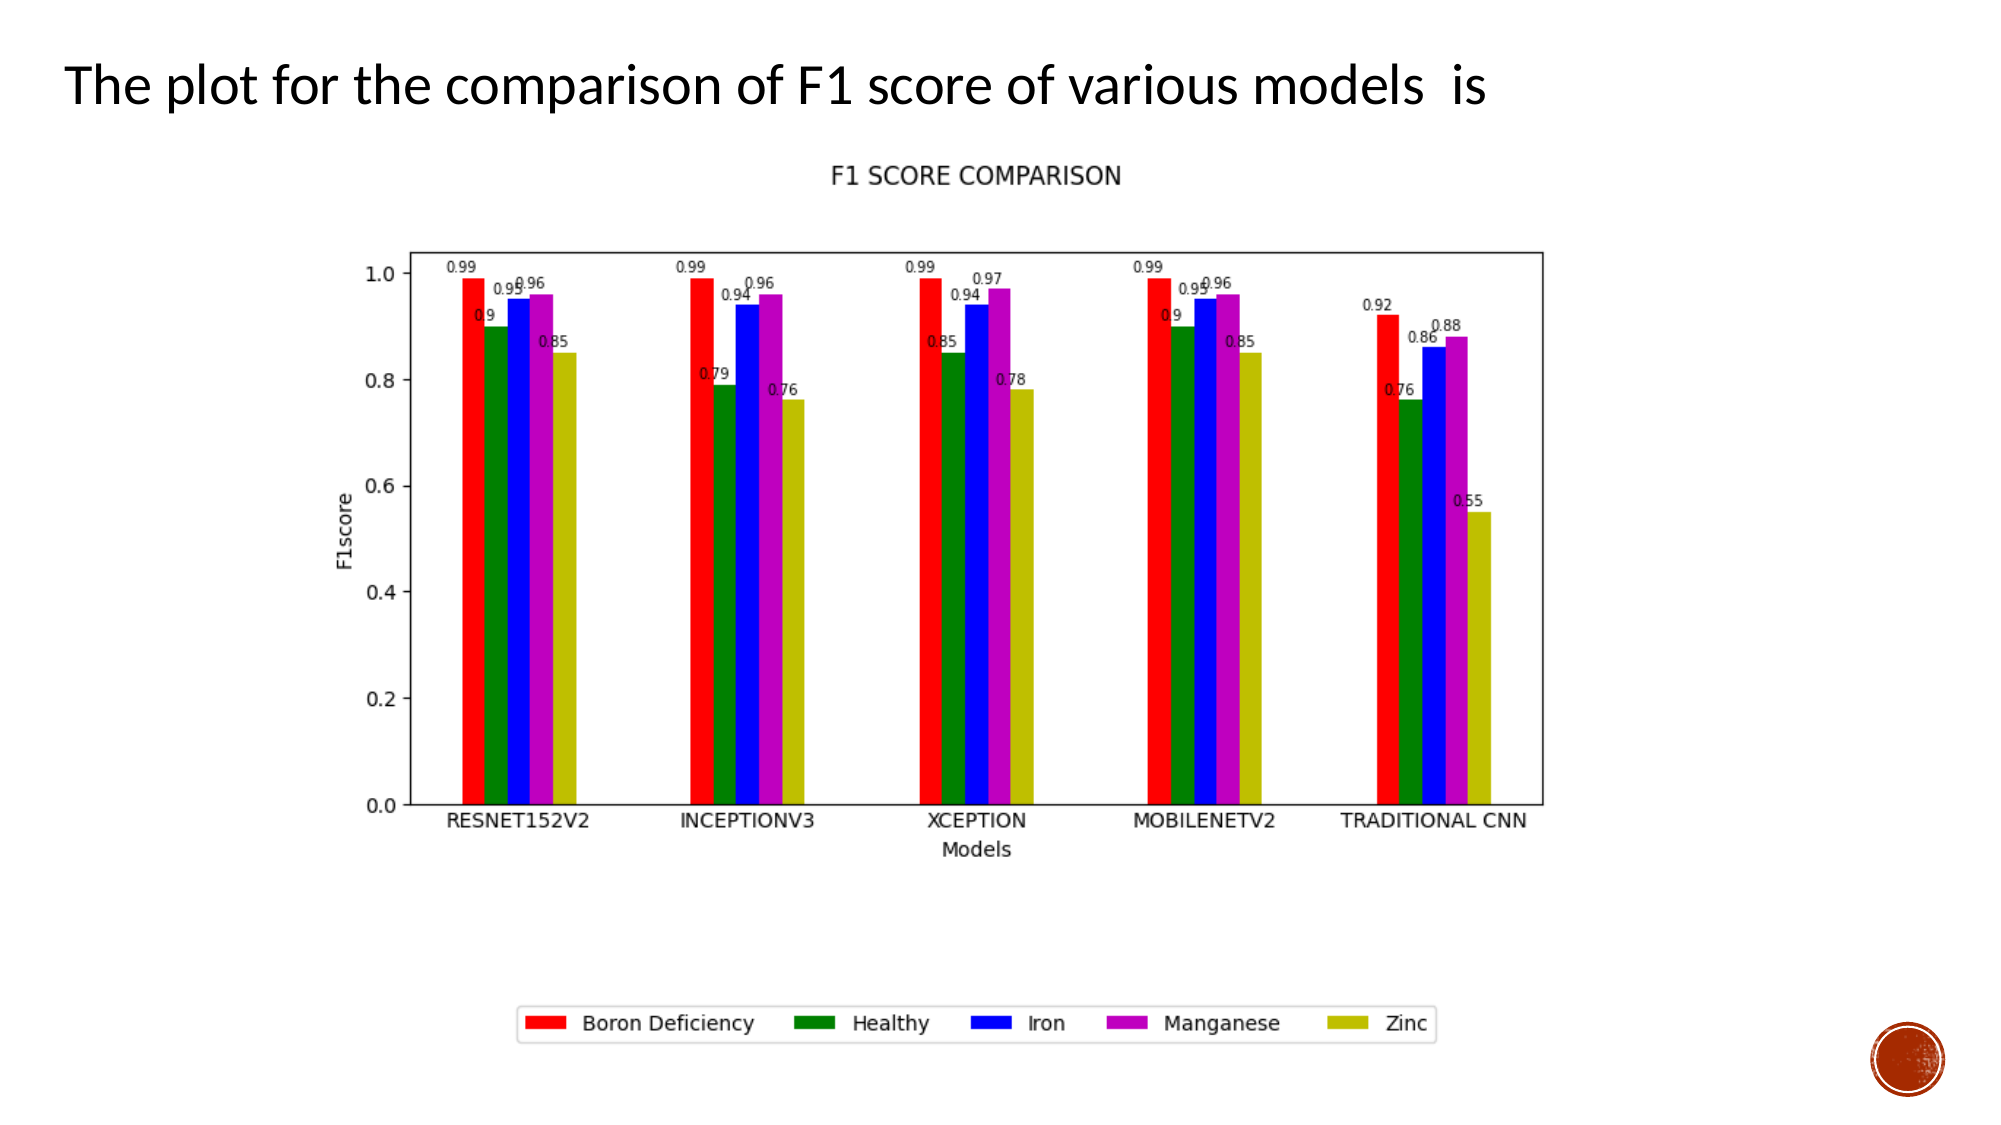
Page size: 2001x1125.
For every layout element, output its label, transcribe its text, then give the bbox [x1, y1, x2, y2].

picture [320, 149, 1557, 1058]
slide_number [1855, 1028, 1961, 1089]
text_box The plot for the comparison of F1 score of various models is [49, 39, 1620, 124]
